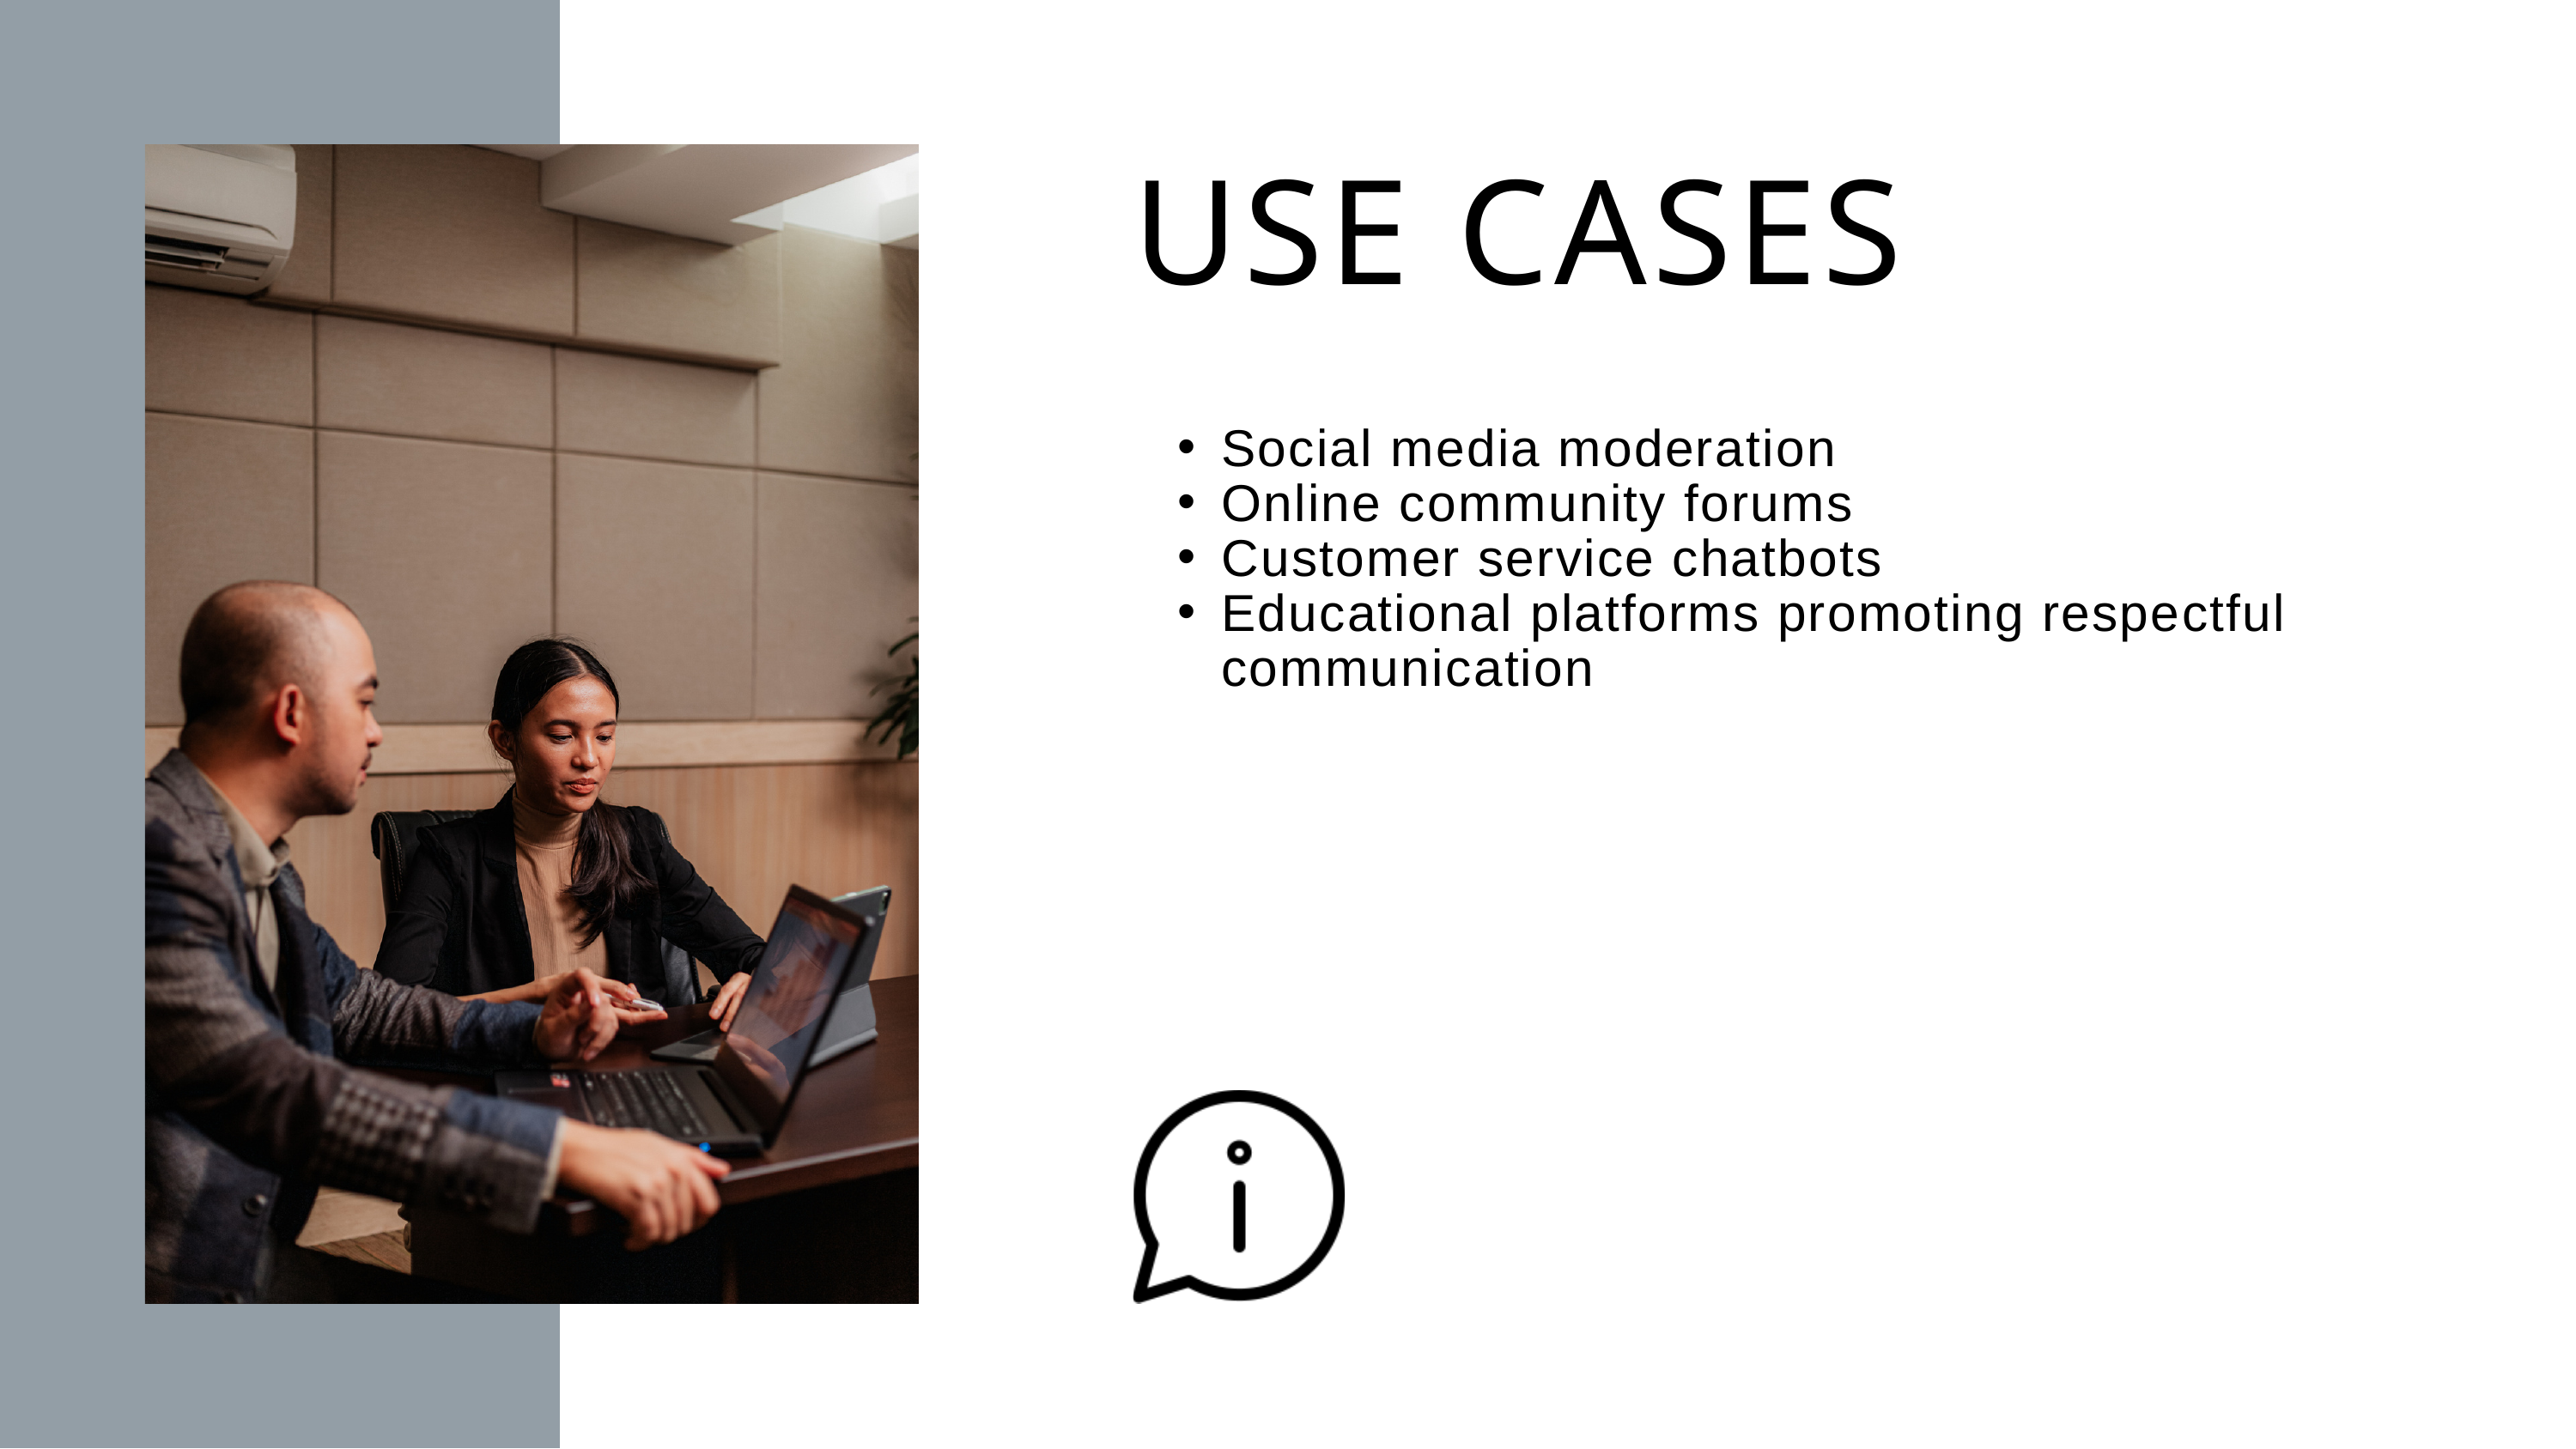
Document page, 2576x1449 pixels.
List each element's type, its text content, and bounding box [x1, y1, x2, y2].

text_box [0, 0, 561, 1449]
text_box USE CASES [1133, 159, 2276, 313]
text_box [567, 144, 919, 1304]
text_box [1133, 1090, 1346, 1304]
text_box Social media moderation Online community forums Customer service chatbots Educational platforms promoting respectful communication [1133, 421, 2367, 752]
